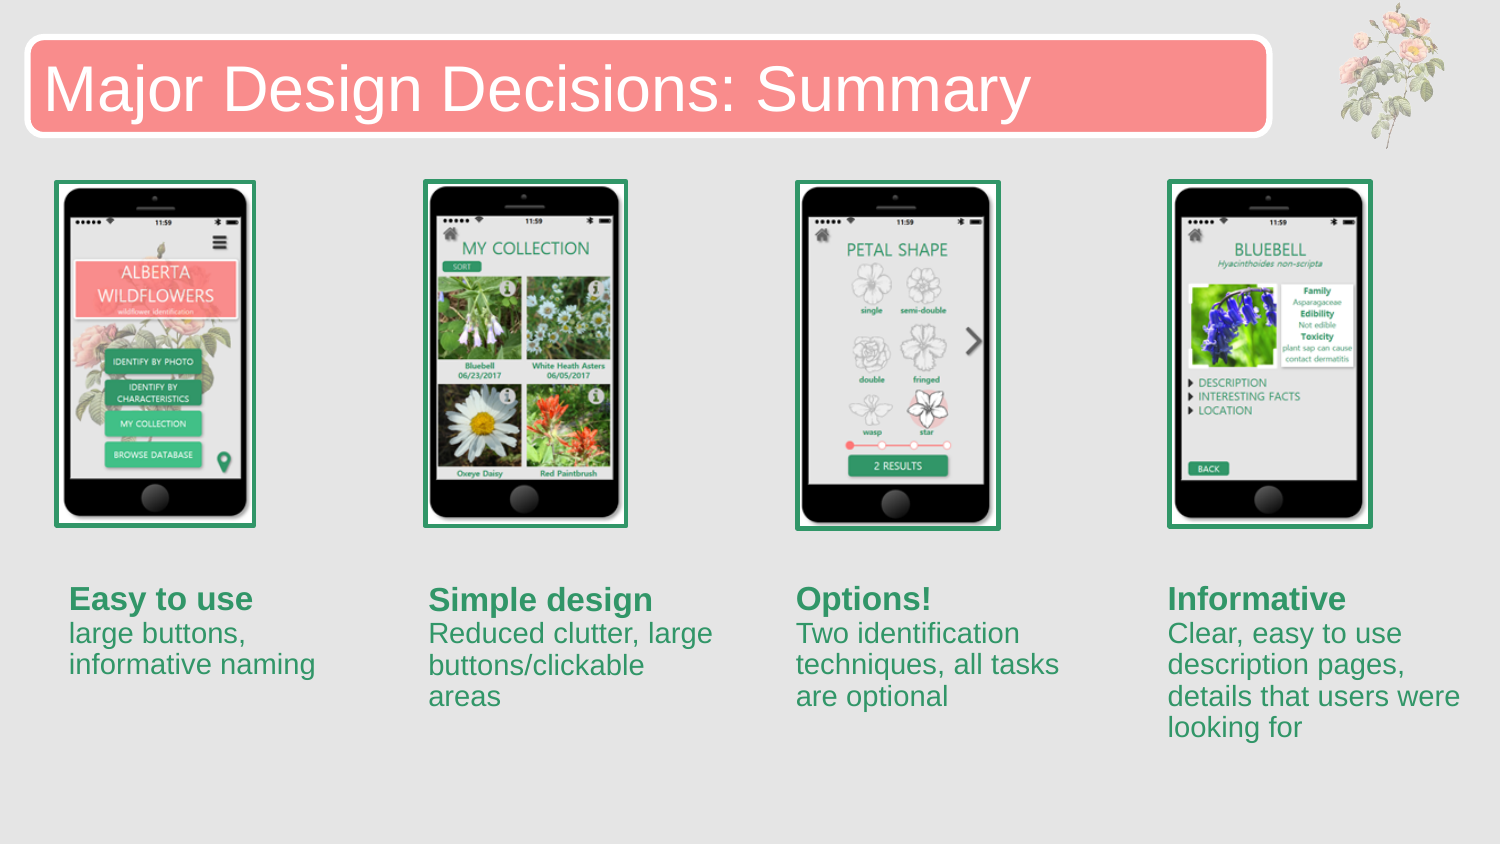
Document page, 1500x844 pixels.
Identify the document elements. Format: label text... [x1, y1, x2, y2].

text_box Simple design Reduced clutter, large buttons/clickable areas [416, 577, 735, 728]
picture [1171, 183, 1369, 525]
picture [427, 183, 625, 524]
text_box Easy to use large buttons, informative naming [56, 576, 376, 693]
picture [799, 184, 997, 527]
text_box Major Design Decisions: Summary [27, 37, 1270, 136]
text_box [222, 634, 389, 699]
list Informative Clear, easy to use description pages, details that users were looking for [1155, 576, 1475, 735]
picture [58, 184, 252, 524]
picture [1337, 0, 1445, 150]
text_box Options! Two identification techniques, all tasks are optional [783, 576, 1103, 699]
